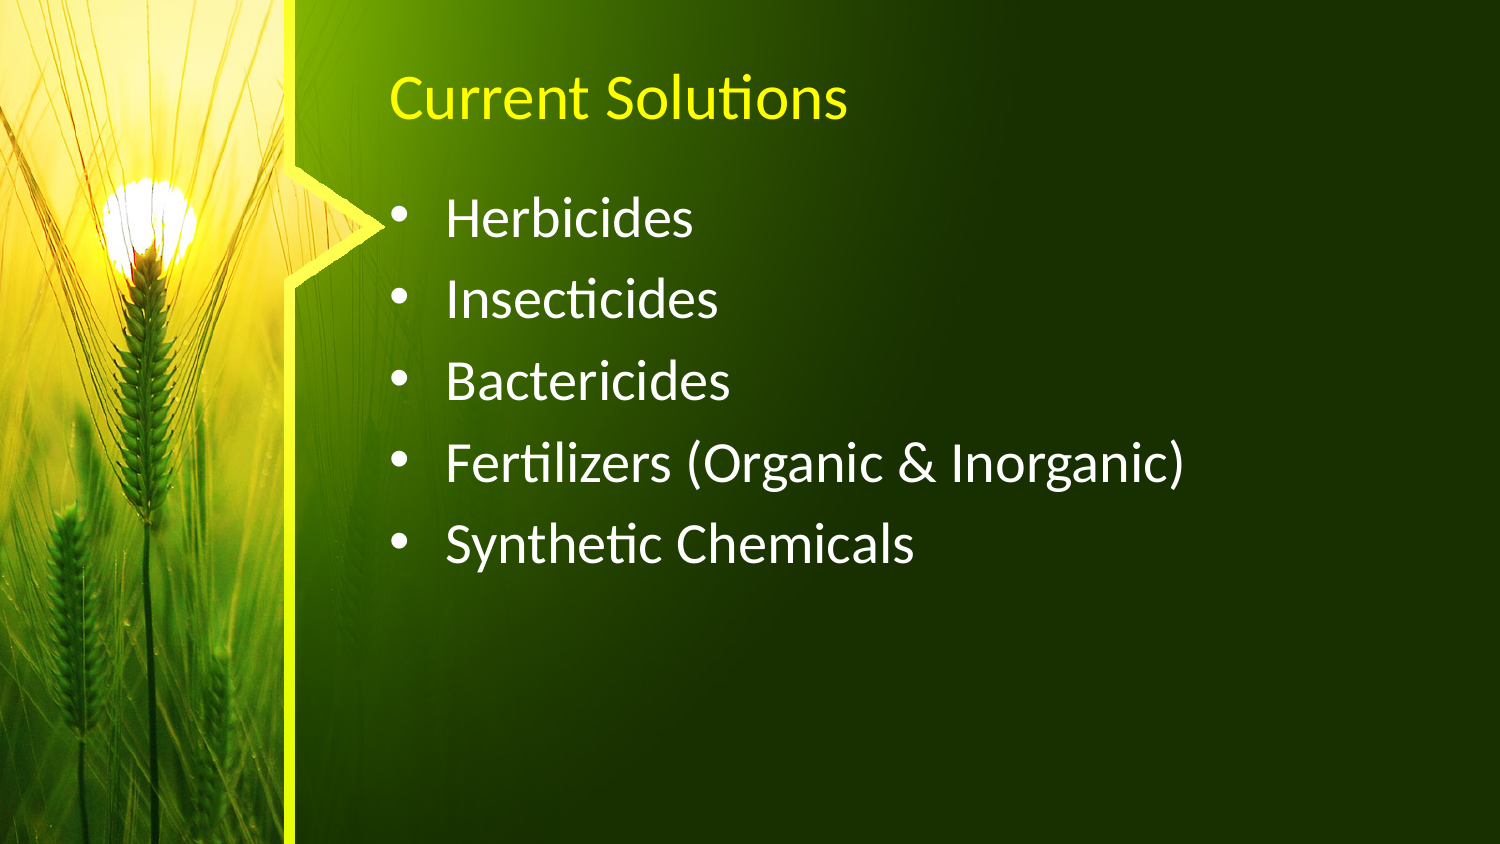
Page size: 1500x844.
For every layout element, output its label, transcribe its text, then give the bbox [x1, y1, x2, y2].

list Herbicides Insecticides Bactericides Fertilizers (Organic & Inorganic) Synthetic Chemicals [374, 171, 1377, 773]
title Current Solutions [374, 46, 1377, 141]
picture [0, 0, 1500, 844]
